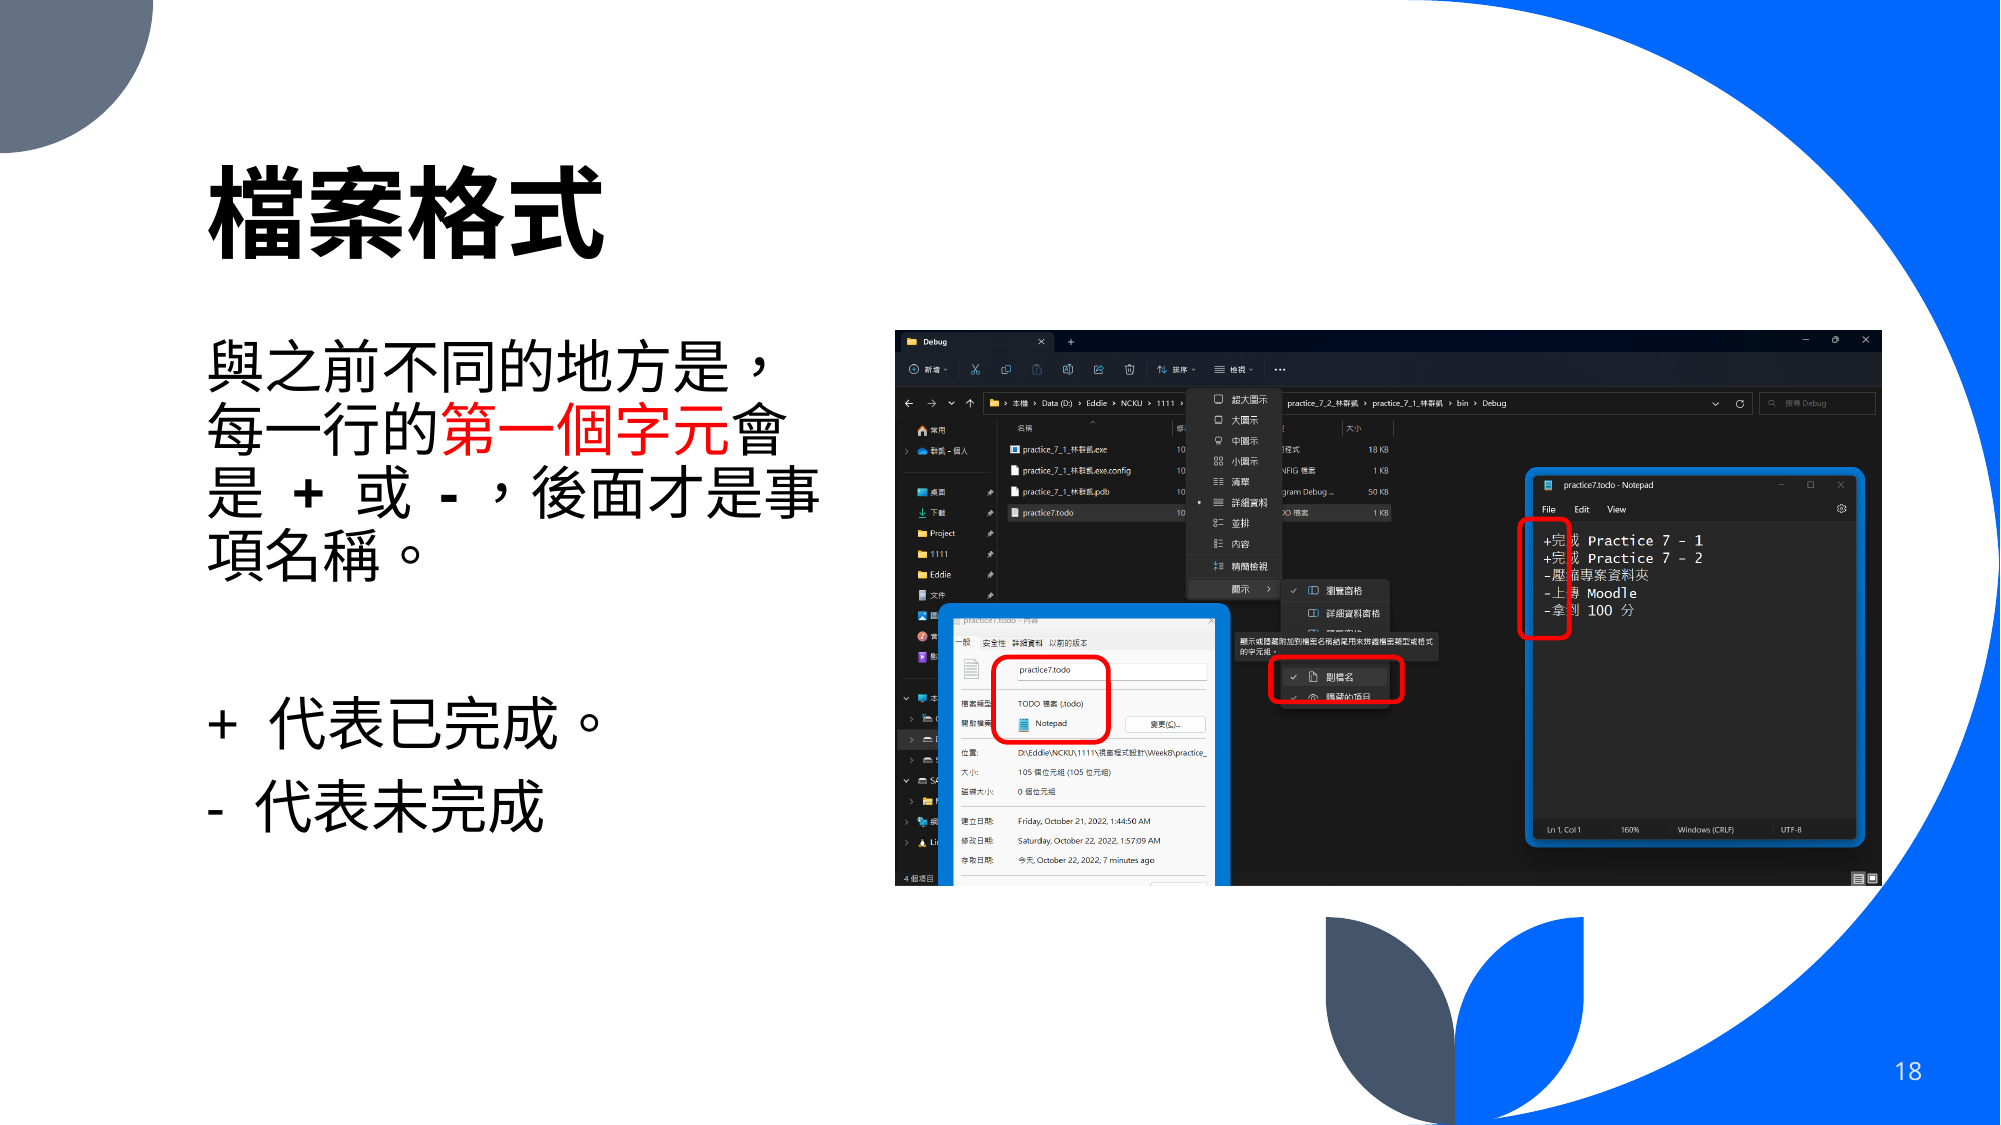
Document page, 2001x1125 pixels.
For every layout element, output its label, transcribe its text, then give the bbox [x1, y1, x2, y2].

picture [895, 330, 1882, 886]
slide_number 18 [1665, 1042, 1938, 1103]
list 與之前不同的地方是，每一行的第一個字元會是 + 或 -，後面才是事項名稱。 + 代表已完成。 - 代表未完成 [191, 330, 857, 884]
title 檔案格式 [191, 62, 1796, 280]
